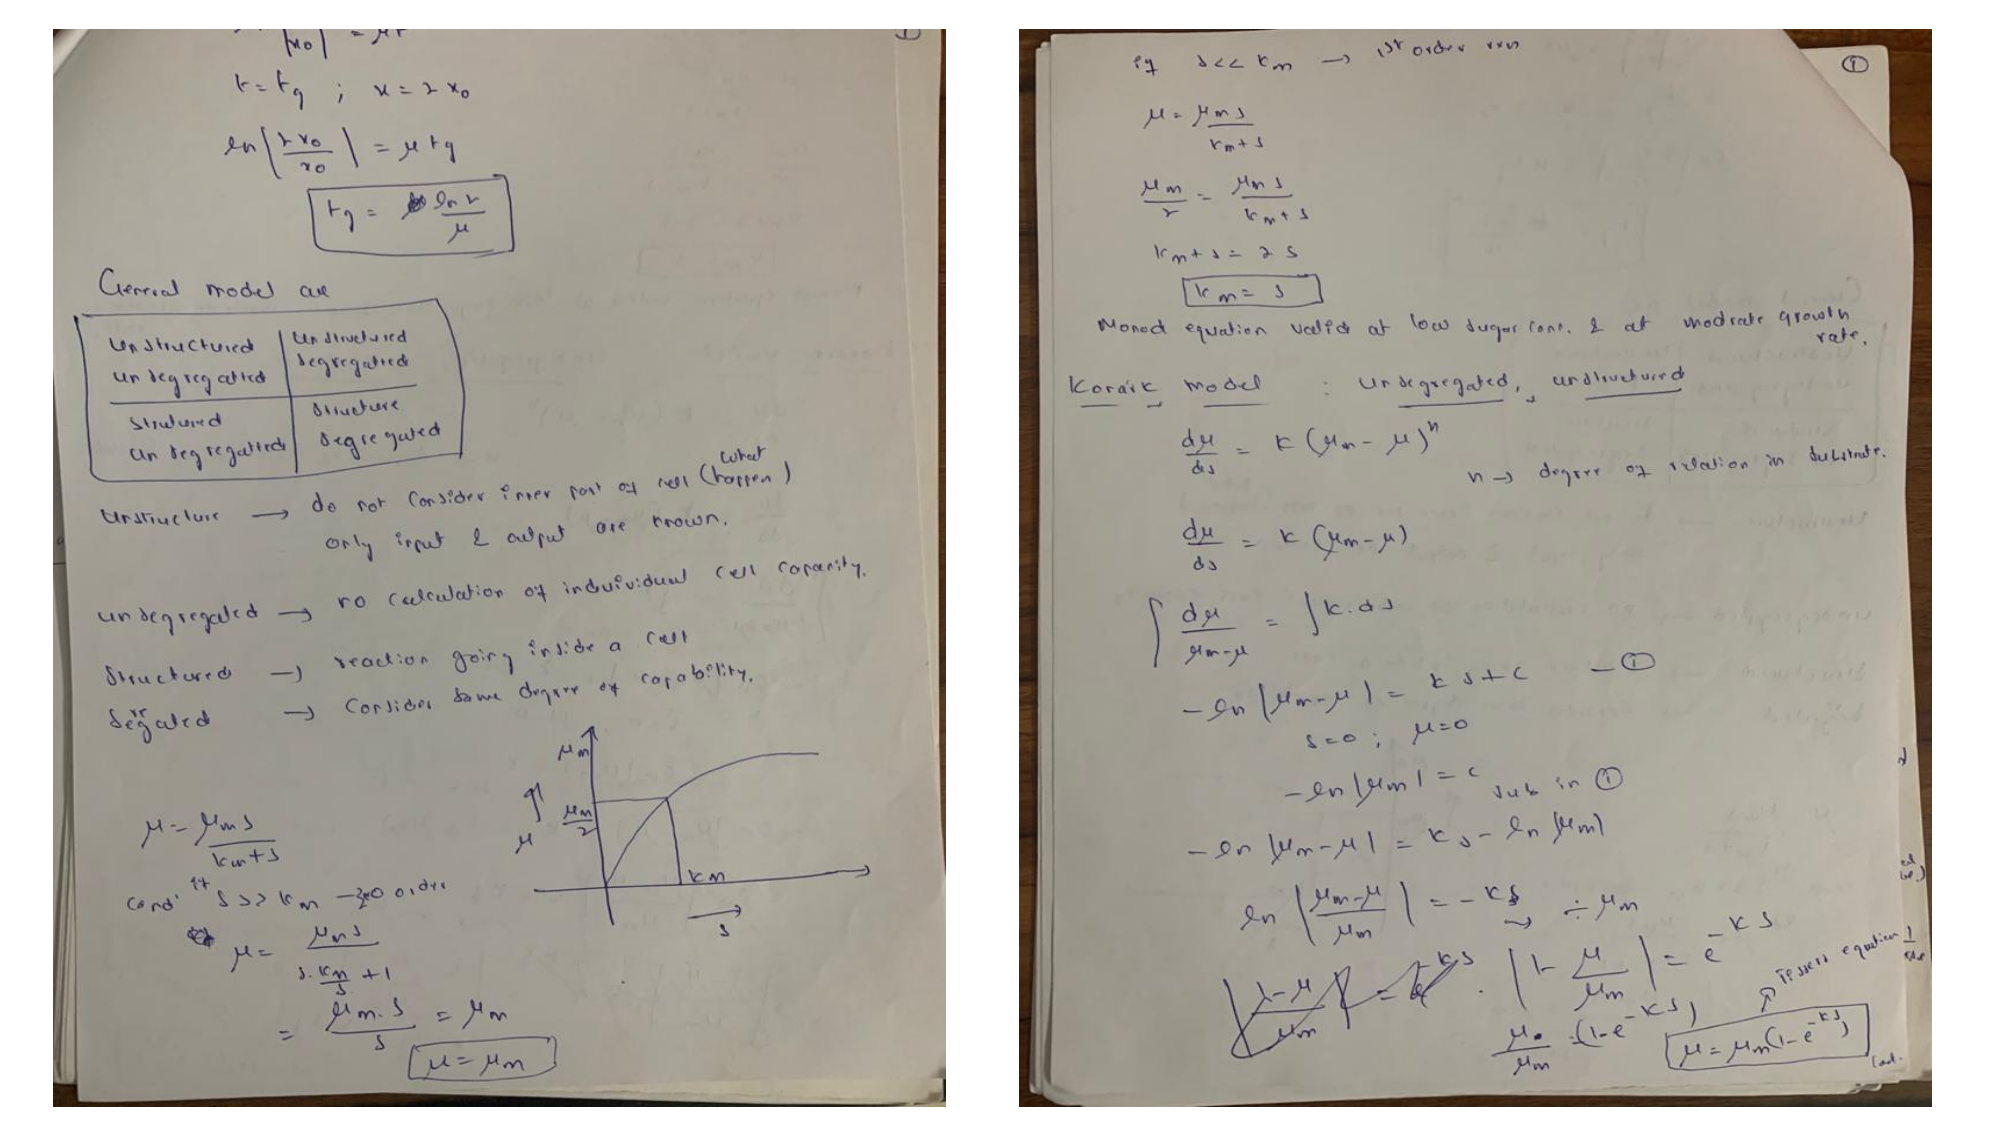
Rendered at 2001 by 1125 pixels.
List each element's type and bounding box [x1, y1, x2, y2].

picture [53, 29, 946, 1107]
picture [1019, 29, 1932, 1107]
